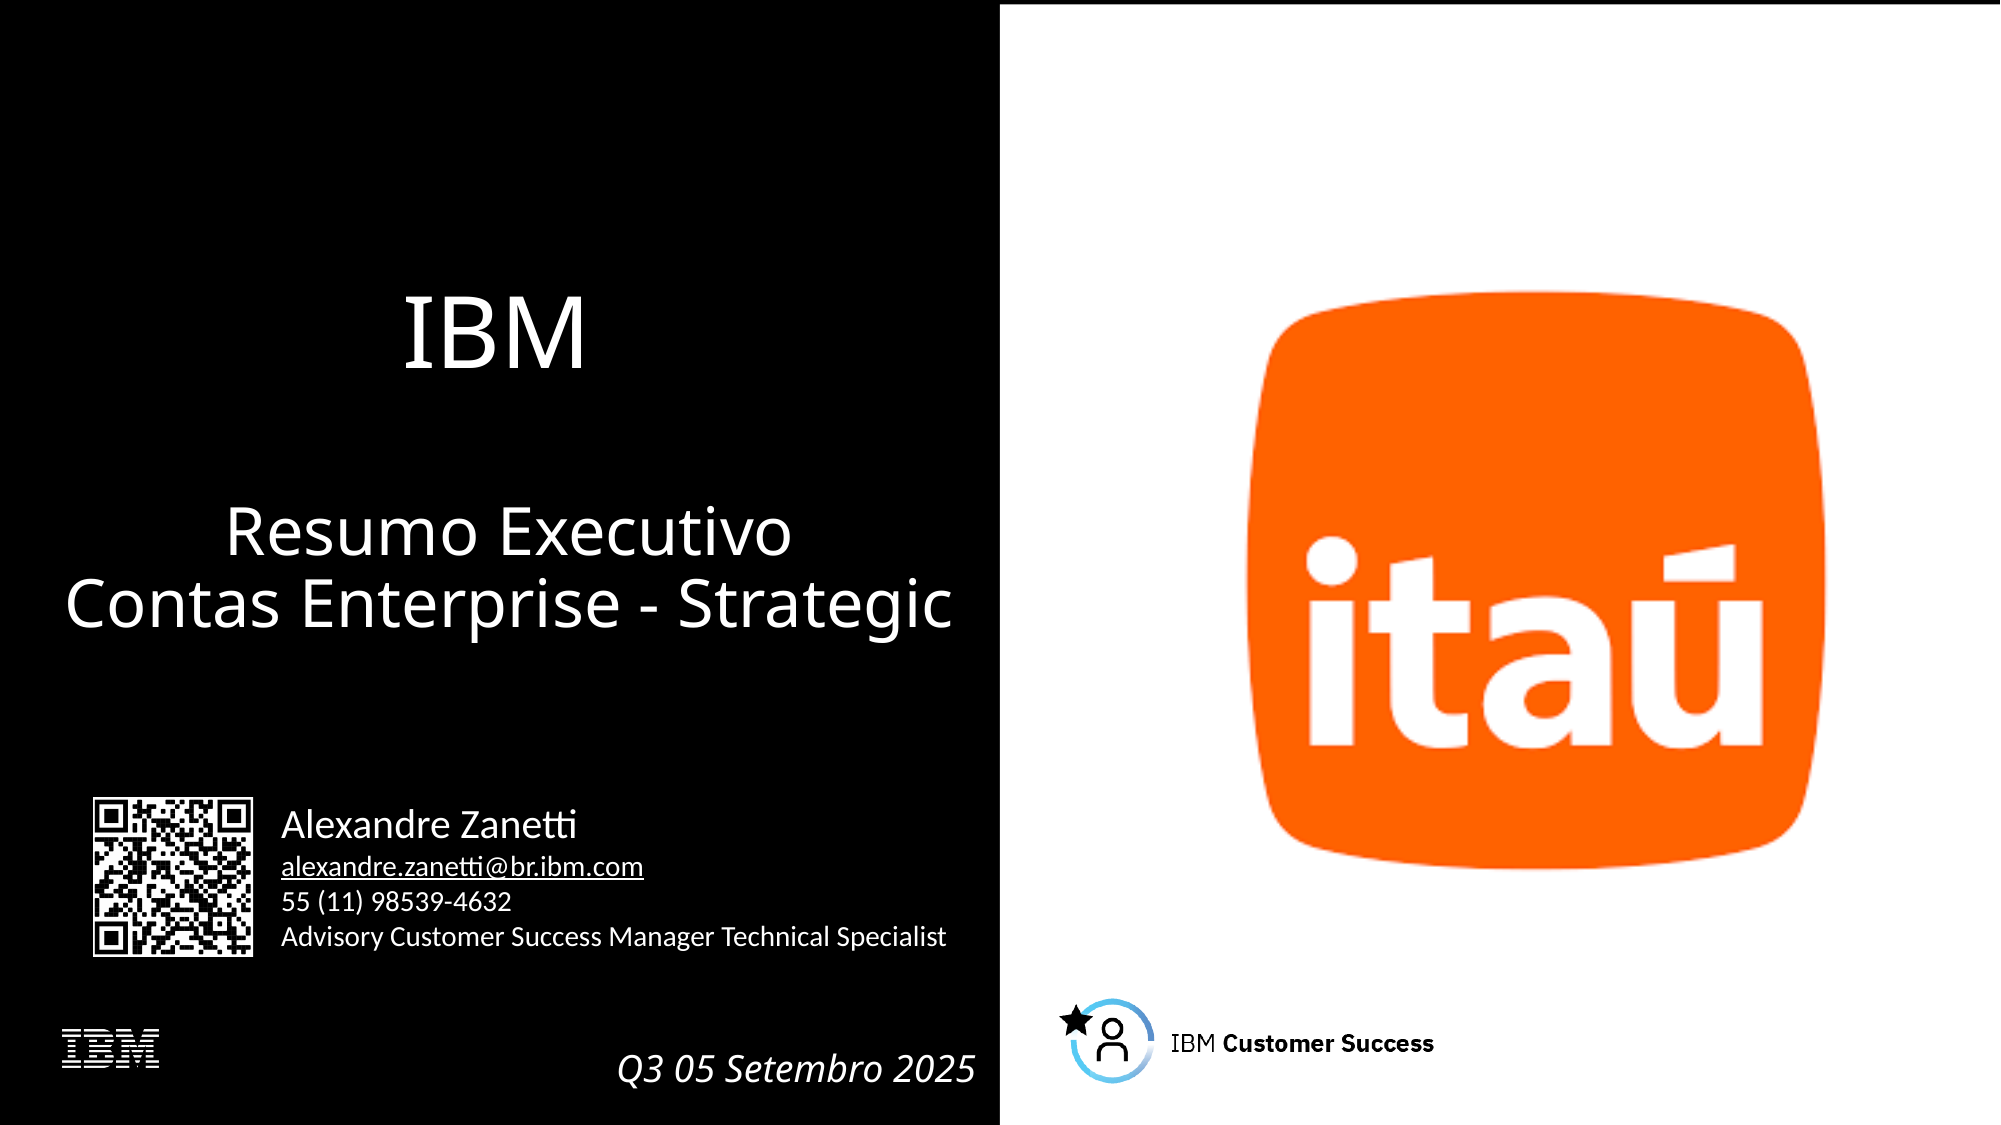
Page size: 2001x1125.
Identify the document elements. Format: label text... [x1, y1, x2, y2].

text_box Alexandre Zanetti alexandre.zanetti@br.ibm.com 55 (11) 98539-4632 Advisory Customer Success Manager Technical Specialist [266, 789, 963, 960]
title IBM Resumo Executivo Contas Enterprise - Strategic [48, 138, 971, 657]
picture [93, 797, 254, 958]
picture [1050, 982, 1445, 1100]
picture [1235, 280, 1839, 883]
text_box Q3 05 Setembro 2025 [601, 1037, 992, 1098]
picture [62, 1029, 159, 1068]
